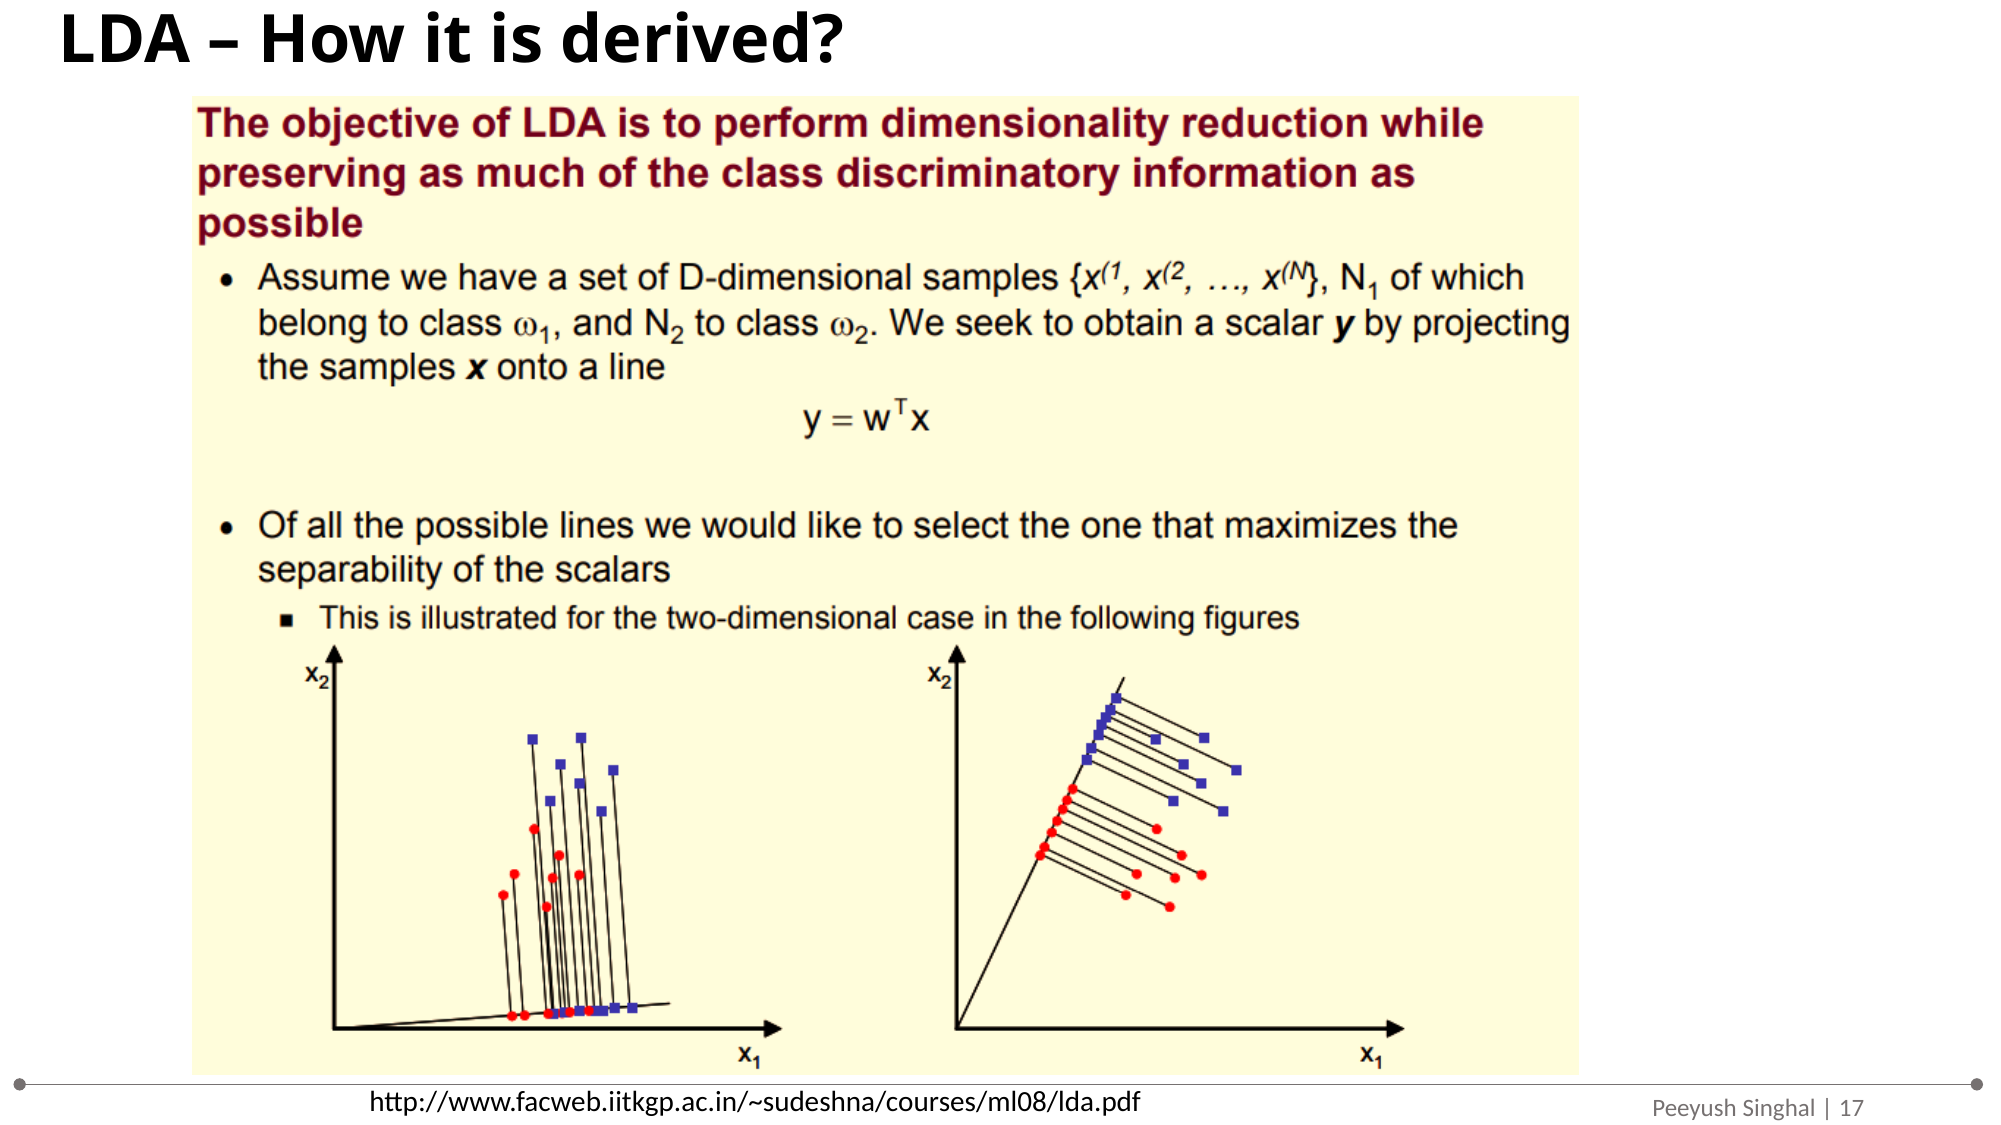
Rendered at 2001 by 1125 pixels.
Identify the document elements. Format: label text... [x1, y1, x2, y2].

text_box http://www.facweb.iitkgp.ac.in/~sudeshna/courses/ml08/lda.pdf [354, 1075, 1458, 1125]
picture [192, 96, 1579, 1075]
title LDA – How it is derived? [43, 8, 1769, 73]
